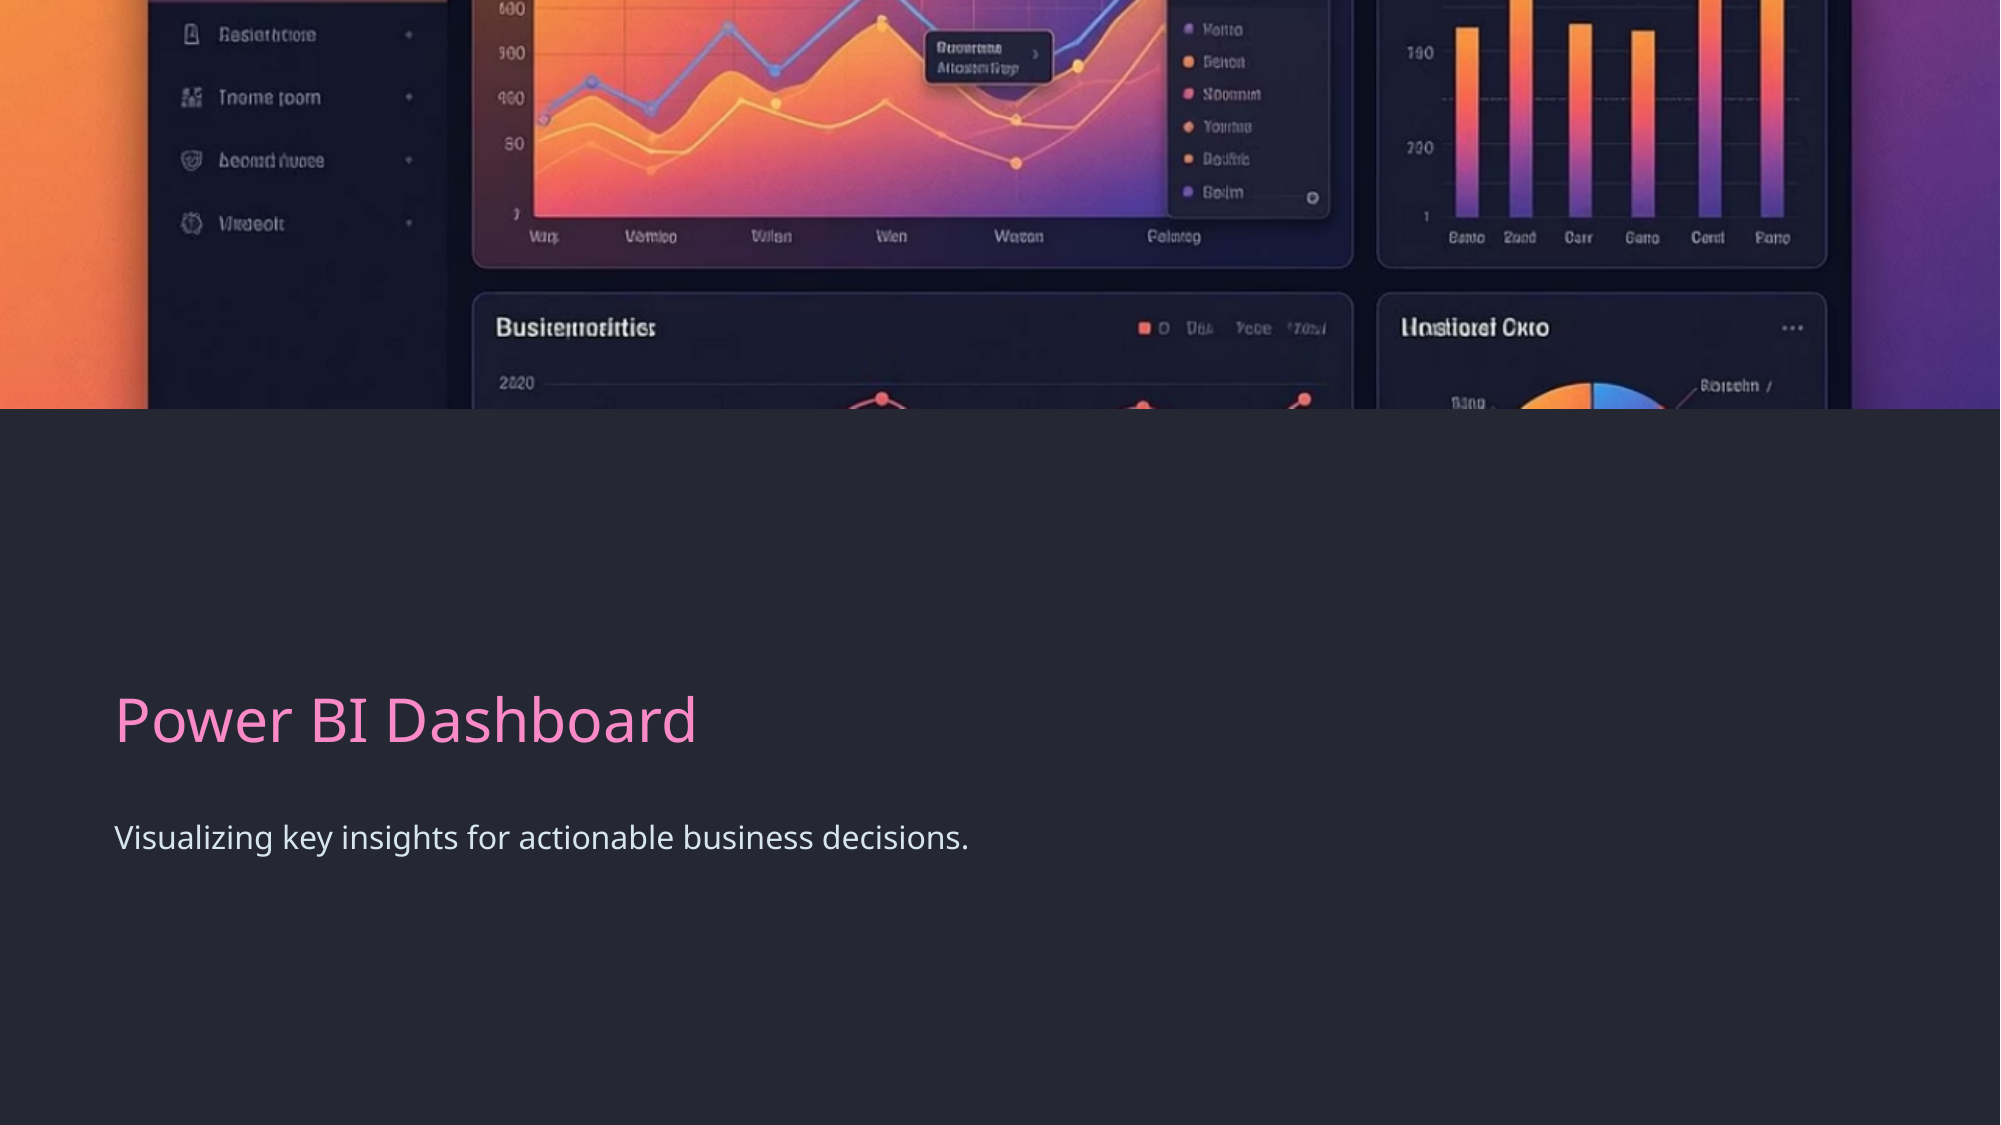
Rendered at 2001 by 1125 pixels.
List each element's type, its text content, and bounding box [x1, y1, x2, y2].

text_box Visualizing key insights for actionable business decisions. [114, 803, 1886, 857]
text_box Power BI Dashboard [114, 677, 731, 755]
picture [0, 0, 2000, 410]
